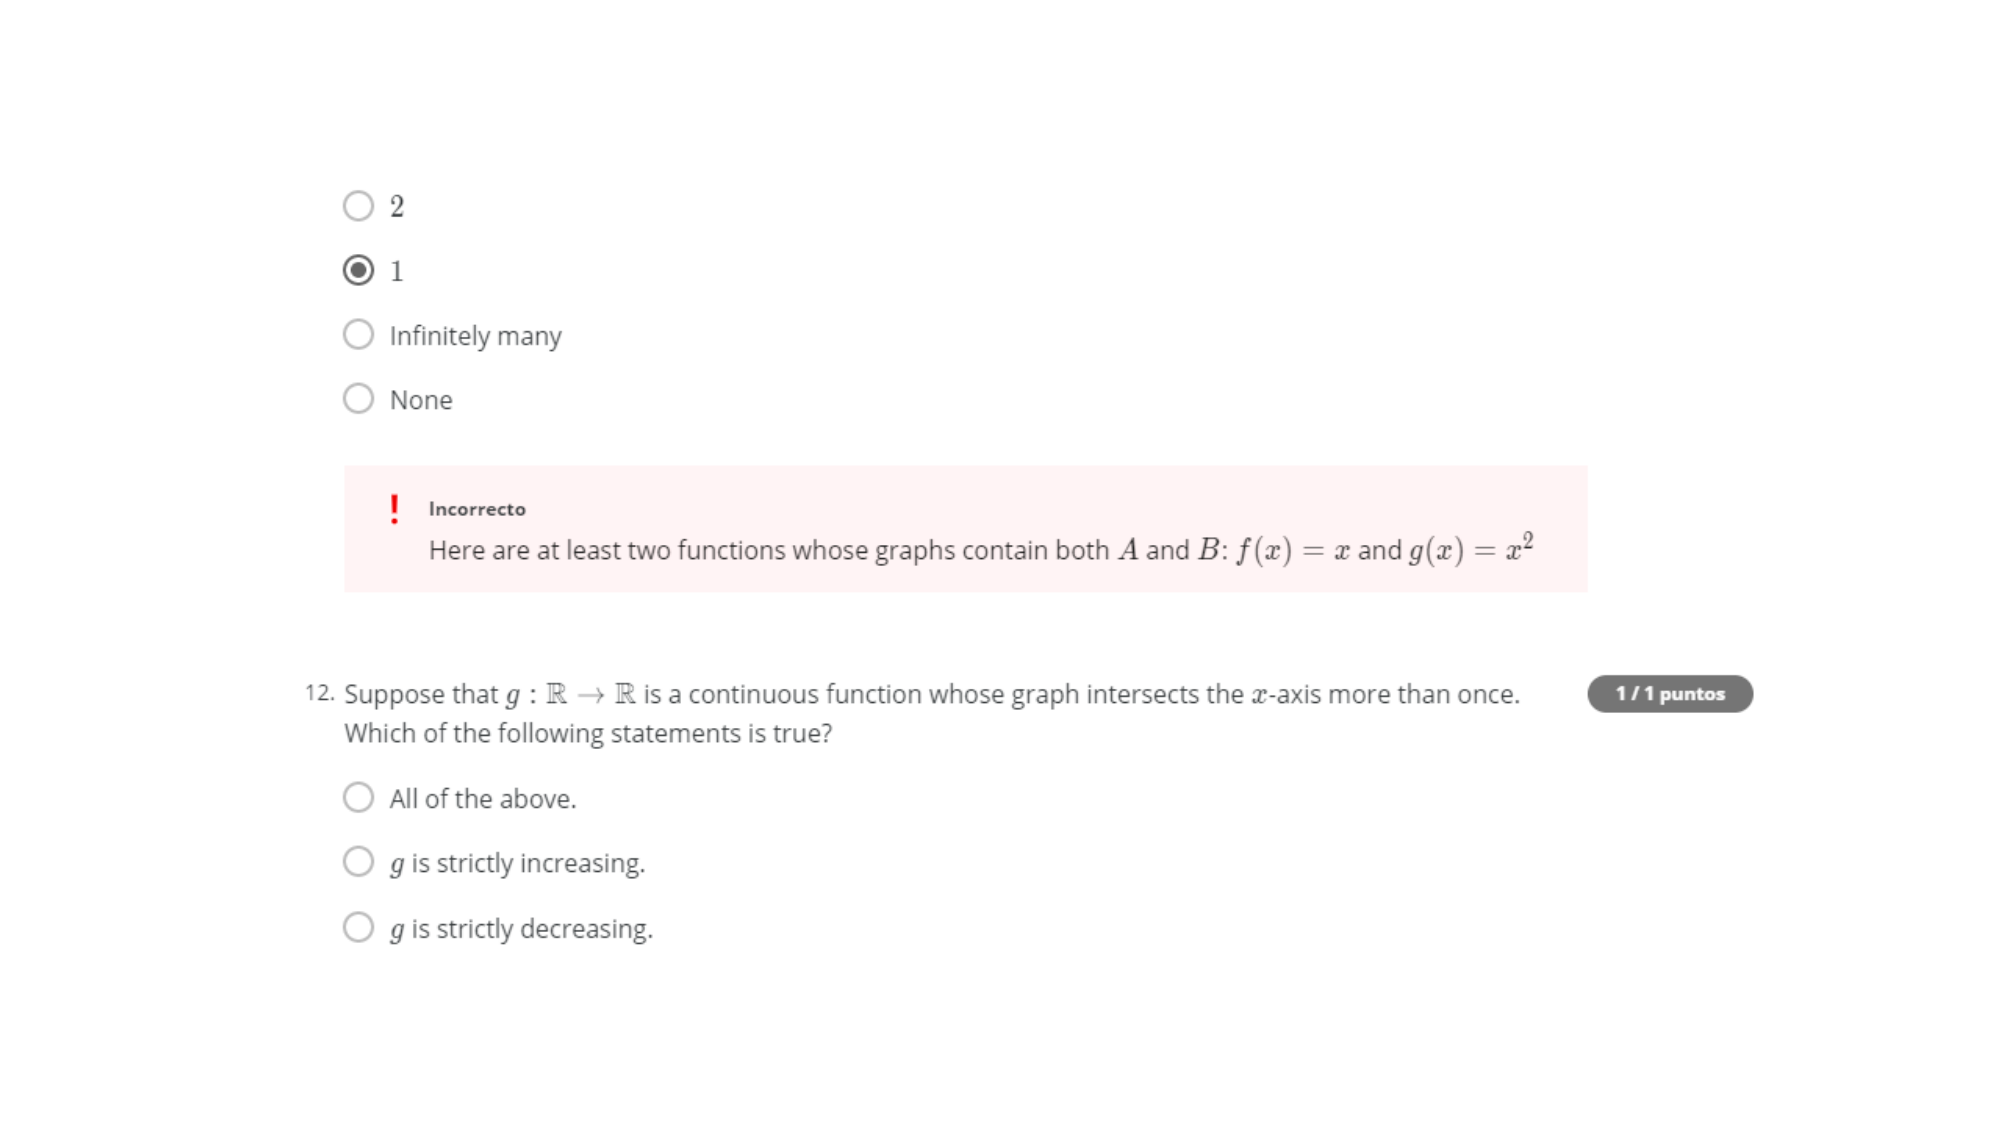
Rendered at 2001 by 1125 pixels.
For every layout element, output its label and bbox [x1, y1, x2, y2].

picture [229, 167, 1771, 958]
